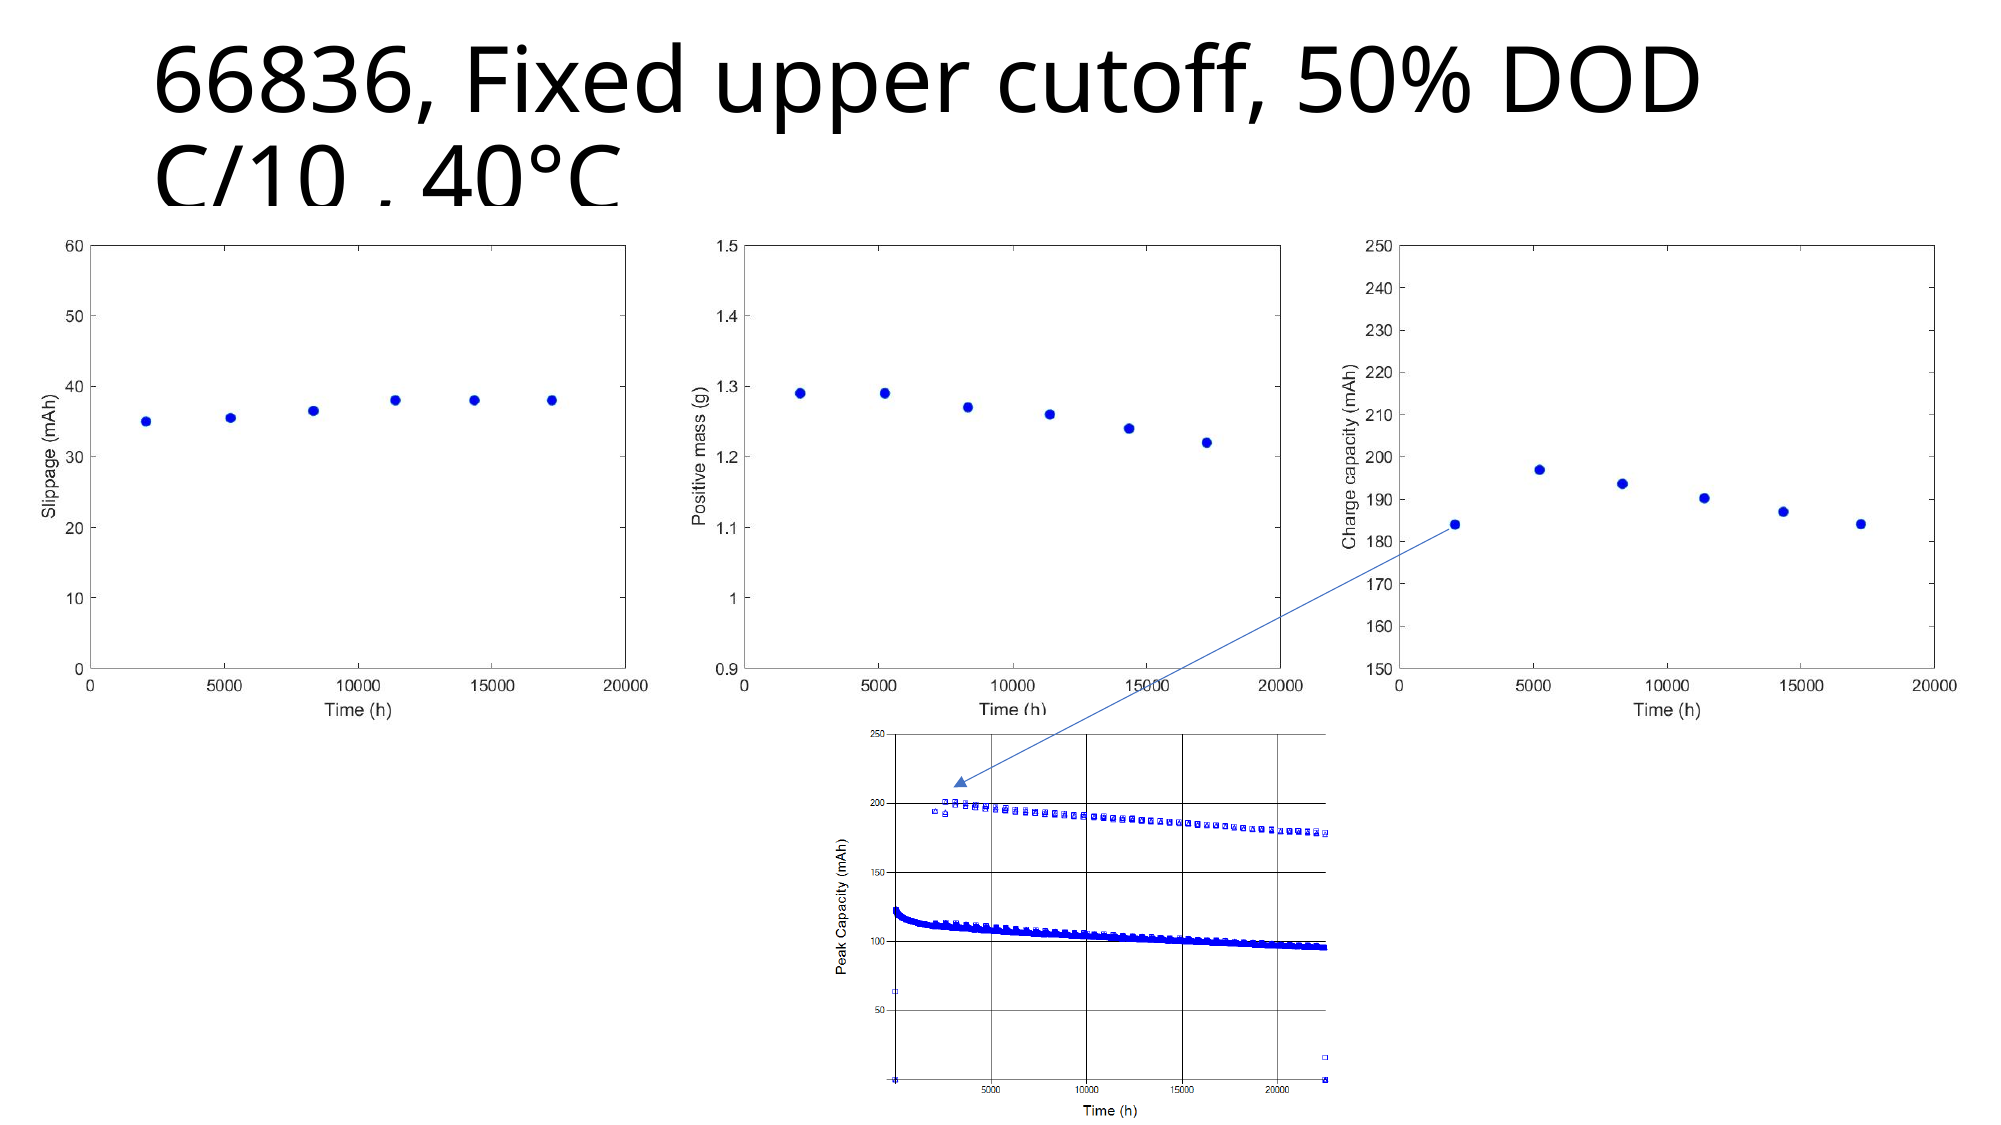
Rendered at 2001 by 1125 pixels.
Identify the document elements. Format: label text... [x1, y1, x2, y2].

picture [0, 206, 2000, 1122]
title 66836, Fixed upper cutoff, 50% DOD C/10 , 40°C [137, 23, 1863, 206]
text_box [953, 529, 1450, 788]
